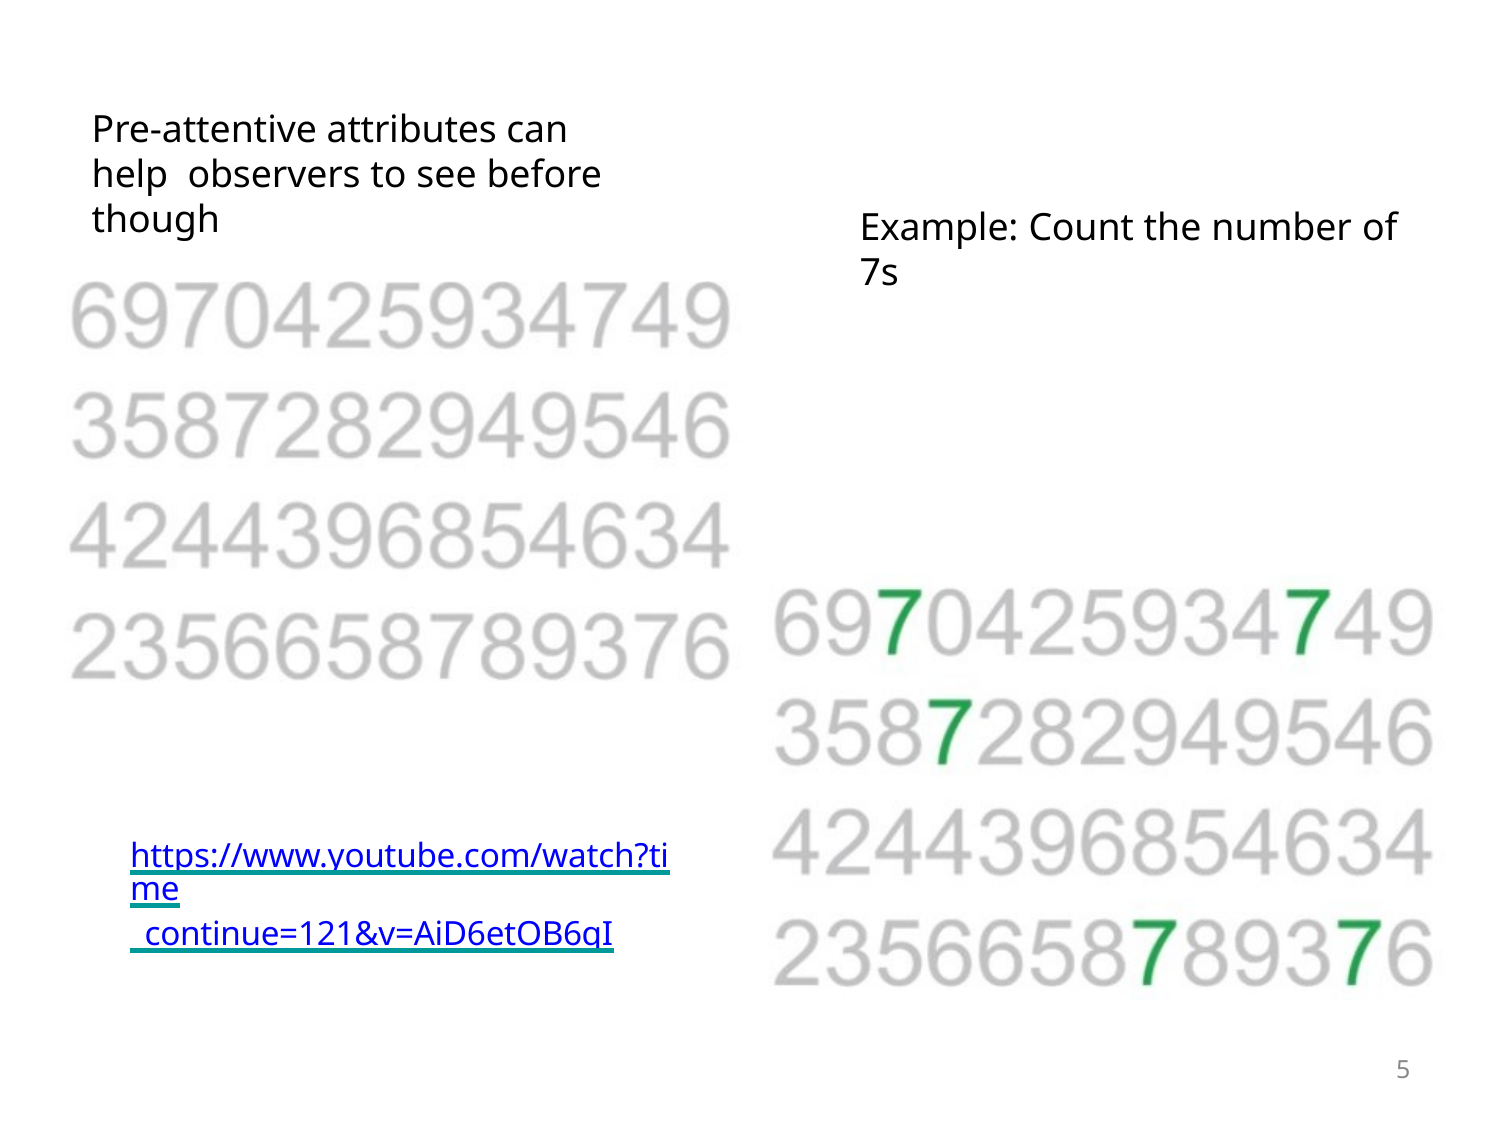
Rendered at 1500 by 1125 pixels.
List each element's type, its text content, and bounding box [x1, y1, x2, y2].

text_box Example: Count the number of 7s [857, 200, 1421, 293]
picture [767, 573, 1444, 1001]
text_box 5 [1389, 1057, 1417, 1088]
text_box https://www.youtube.com/watch?time _continue=121&v=AiD6etOB6qI [128, 831, 680, 925]
title Pre-attentive attributes can help observers to see before though [89, 102, 623, 280]
picture [65, 281, 741, 683]
